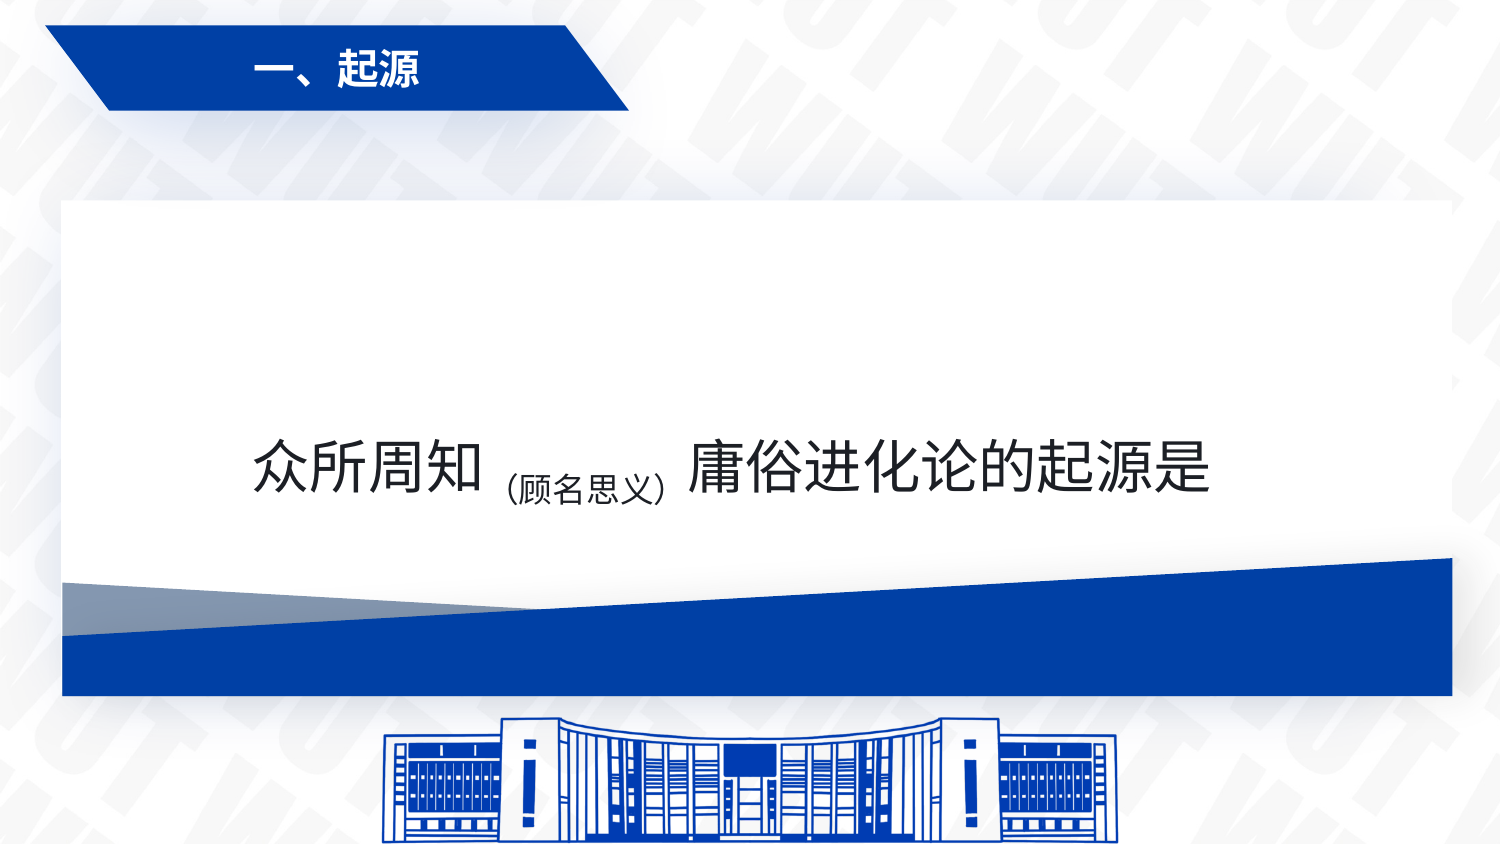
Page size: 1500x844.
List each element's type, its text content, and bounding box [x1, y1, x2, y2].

text_box 众所周知（顾名思义）庸俗进化论的起源是 [116, 390, 1347, 510]
text_box [61, 200, 1452, 635]
text_box [61, 557, 1454, 698]
picture [0, 0, 1500, 844]
text_box 一、起源 [44, 24, 630, 112]
text_box [62, 582, 446, 635]
